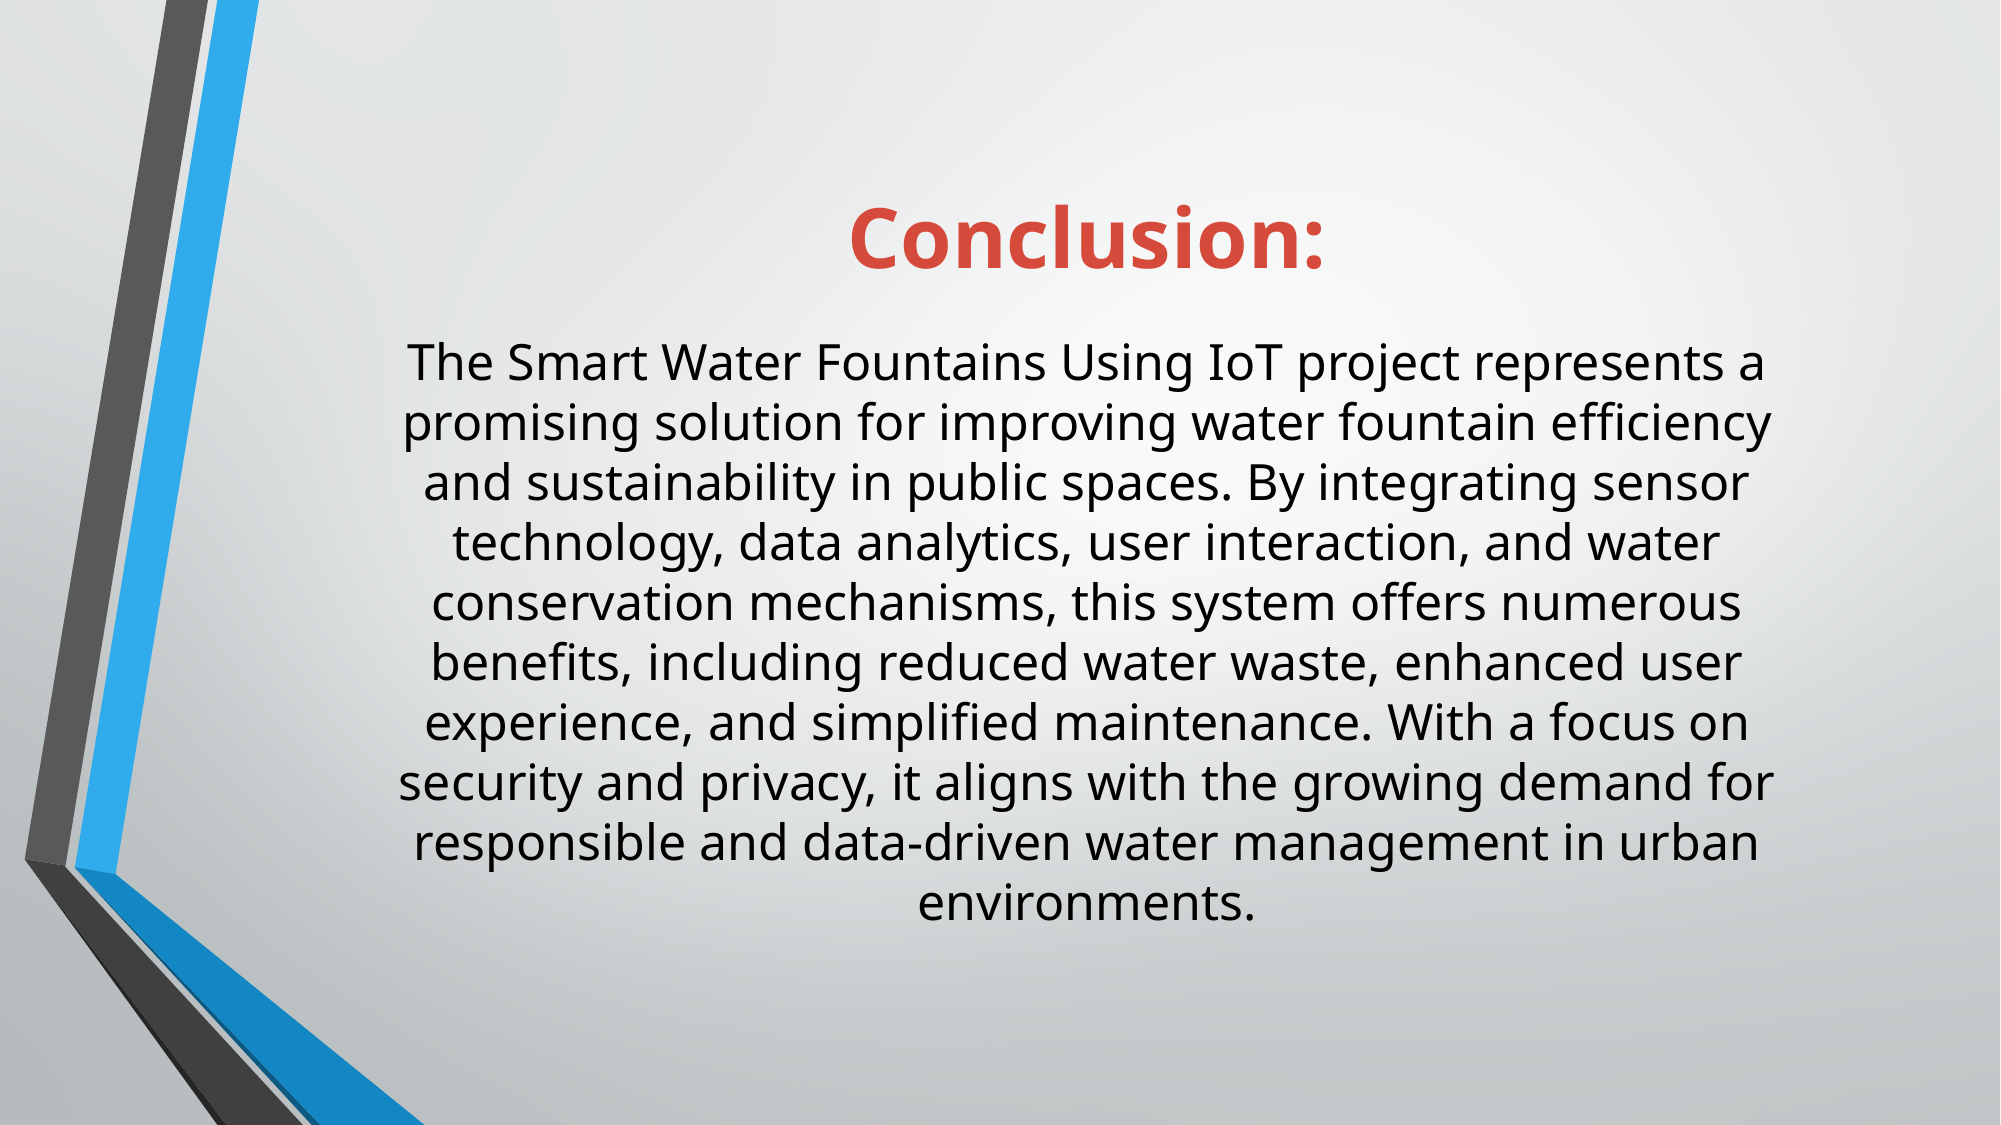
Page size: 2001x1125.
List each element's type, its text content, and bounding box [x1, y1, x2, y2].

text_box Conclusion: The Smart Water Fountains Using IoT project represents a promising solution for improving water fountain efficiency and sustainability in public spaces. By integrating sensor technology, data analytics, user interaction, and water conservation mechanisms, this system offers numerous benefits, including reduced water waste, enhanced user experience, and simplified maintenance. With a focus on security and privacy, it aligns with the growing demand for responsible and data-driven water management in urban environments. [373, 178, 1802, 939]
